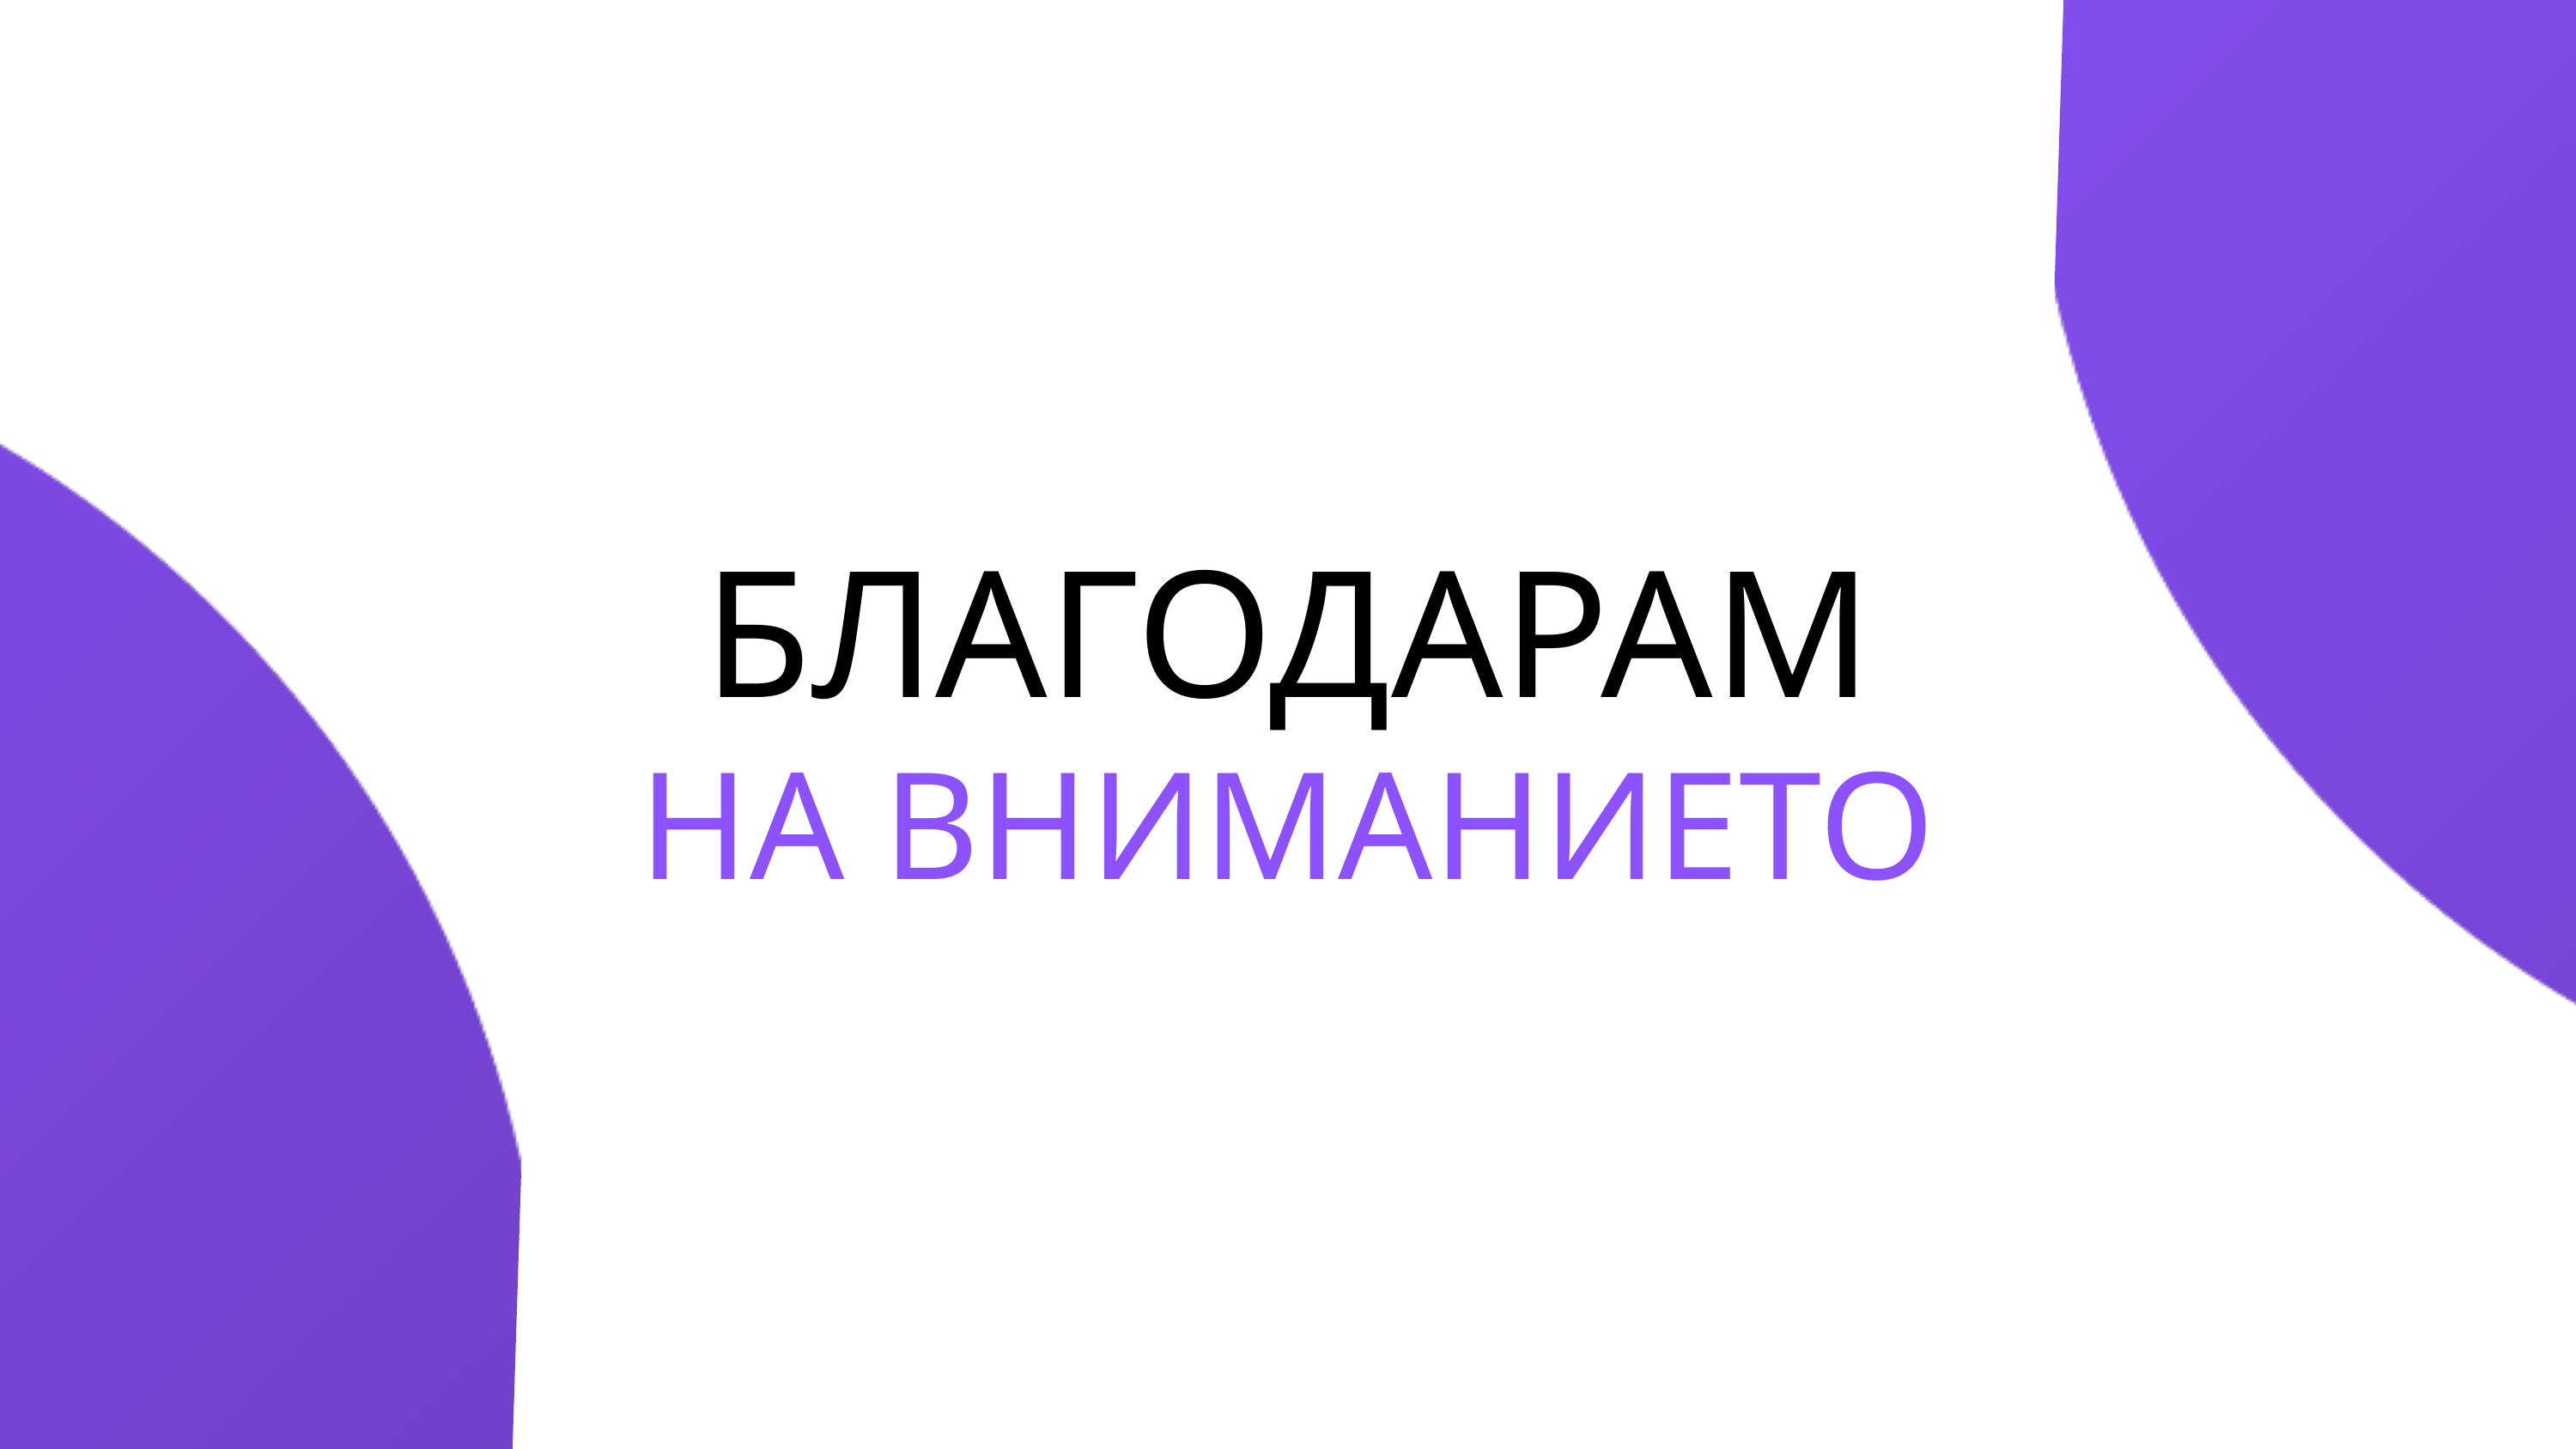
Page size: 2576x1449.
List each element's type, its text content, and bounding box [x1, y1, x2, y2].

text_box [2029, 0, 2576, 1104]
text_box БЛАГОДАРАМ [436, 487, 2140, 733]
text_box НА ВНИМАНИЕТО [586, 701, 1990, 910]
text_box [0, 344, 547, 1449]
